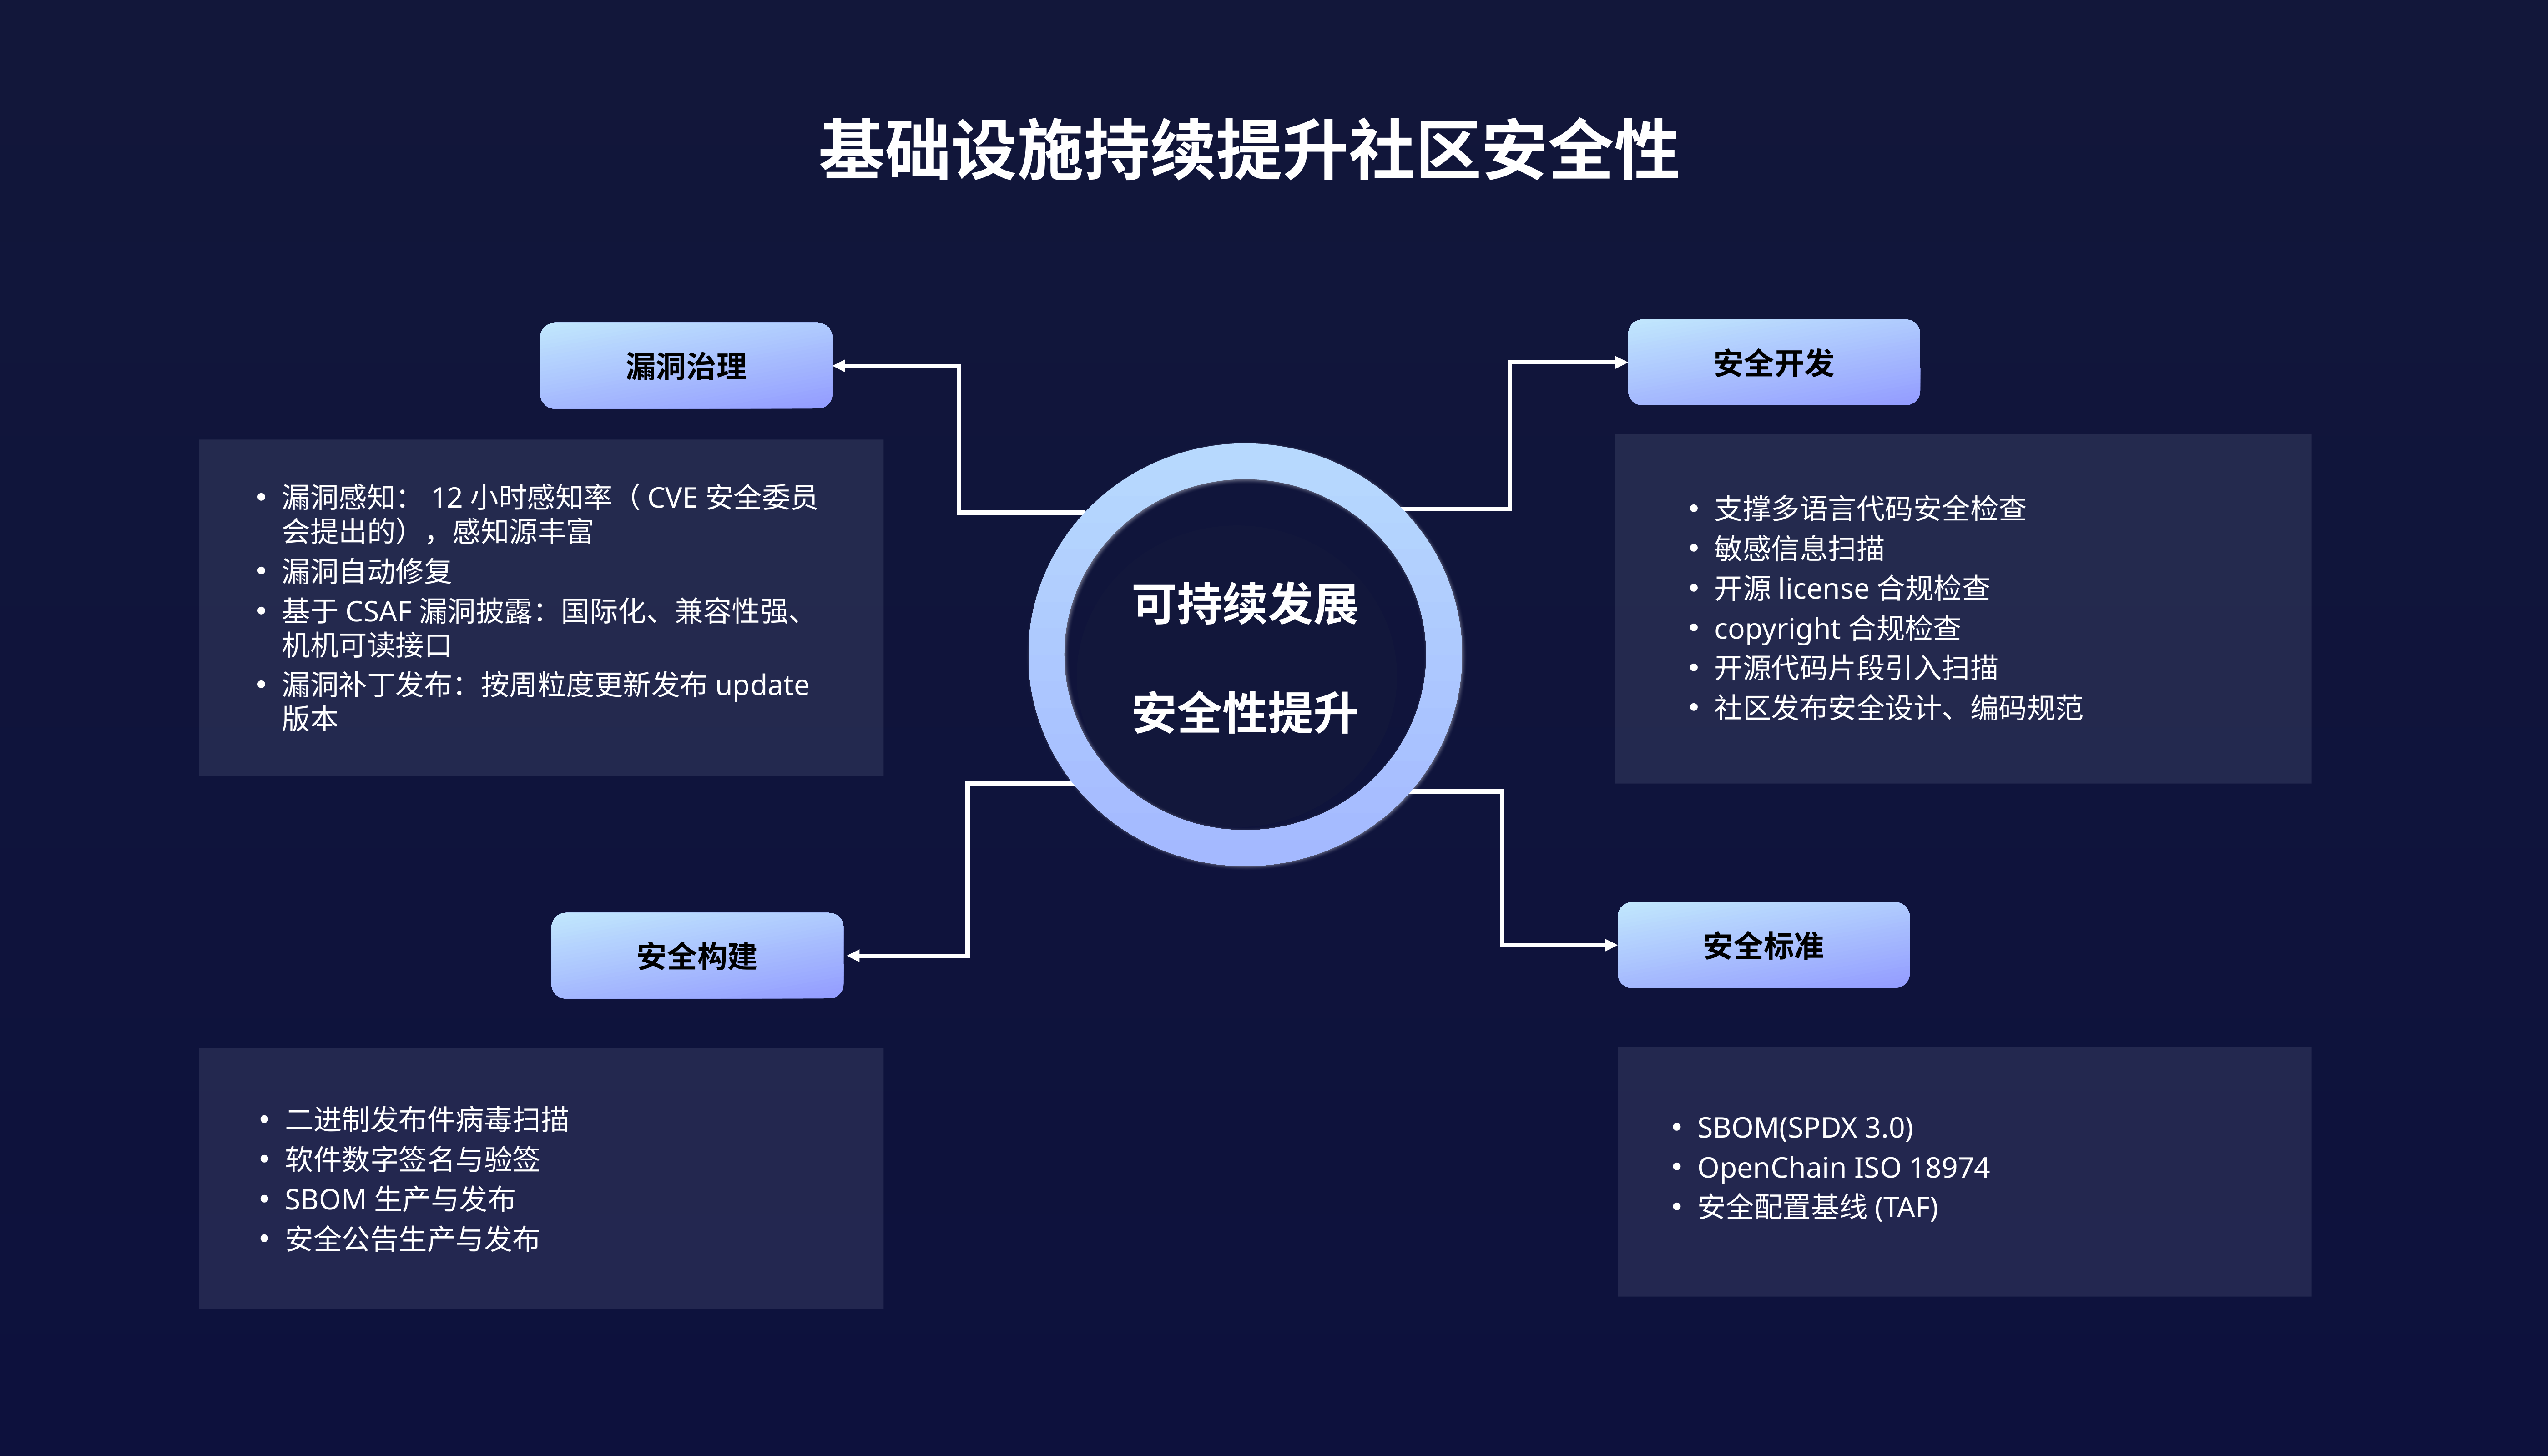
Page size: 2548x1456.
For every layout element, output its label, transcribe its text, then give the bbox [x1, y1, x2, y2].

text_box [1076, 525, 1398, 827]
text_box [1615, 434, 2312, 784]
text_box 漏洞感知：12小时感知率（CVE安全委员会提出的），感知源丰富 漏洞自动修复 基于CSAF漏洞披露：国际化、兼容性强、机机可读接口 漏洞补丁发布：按周粒度更新发布update版本 [251, 469, 844, 746]
text_box 支撑多语言代码安全检查 敏感信息扫描 开源license合规检查 copyright合规检查 开源代码片段引入扫描 社区发布安全设计、编码规范 [1683, 490, 2233, 725]
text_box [1386, 791, 1618, 946]
text_box 安全构建 [551, 912, 844, 999]
text_box 可持续发展 安全性提升 [1121, 573, 1369, 742]
text_box [1028, 443, 1463, 867]
text_box 安全标准 [1618, 902, 1910, 988]
text_box 基础设施持续提升社区安全性 [337, 105, 2162, 190]
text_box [1391, 362, 1629, 509]
text_box [199, 439, 884, 776]
text_box 二进制发布件病毒扫描 软件数字签名与验签 SBOM生产与发布 安全公告生产与发布 [254, 1060, 747, 1297]
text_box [832, 365, 1086, 513]
text_box 漏洞治理 [540, 322, 833, 409]
text_box SBOM(SPDX 3.0) OpenChain ISO 18974 安全配置基线(TAF) [1666, 1086, 2013, 1246]
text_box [846, 783, 1089, 956]
text_box [1618, 1047, 2312, 1297]
text_box 安全开发 [1628, 319, 1921, 405]
text_box [199, 1048, 884, 1309]
